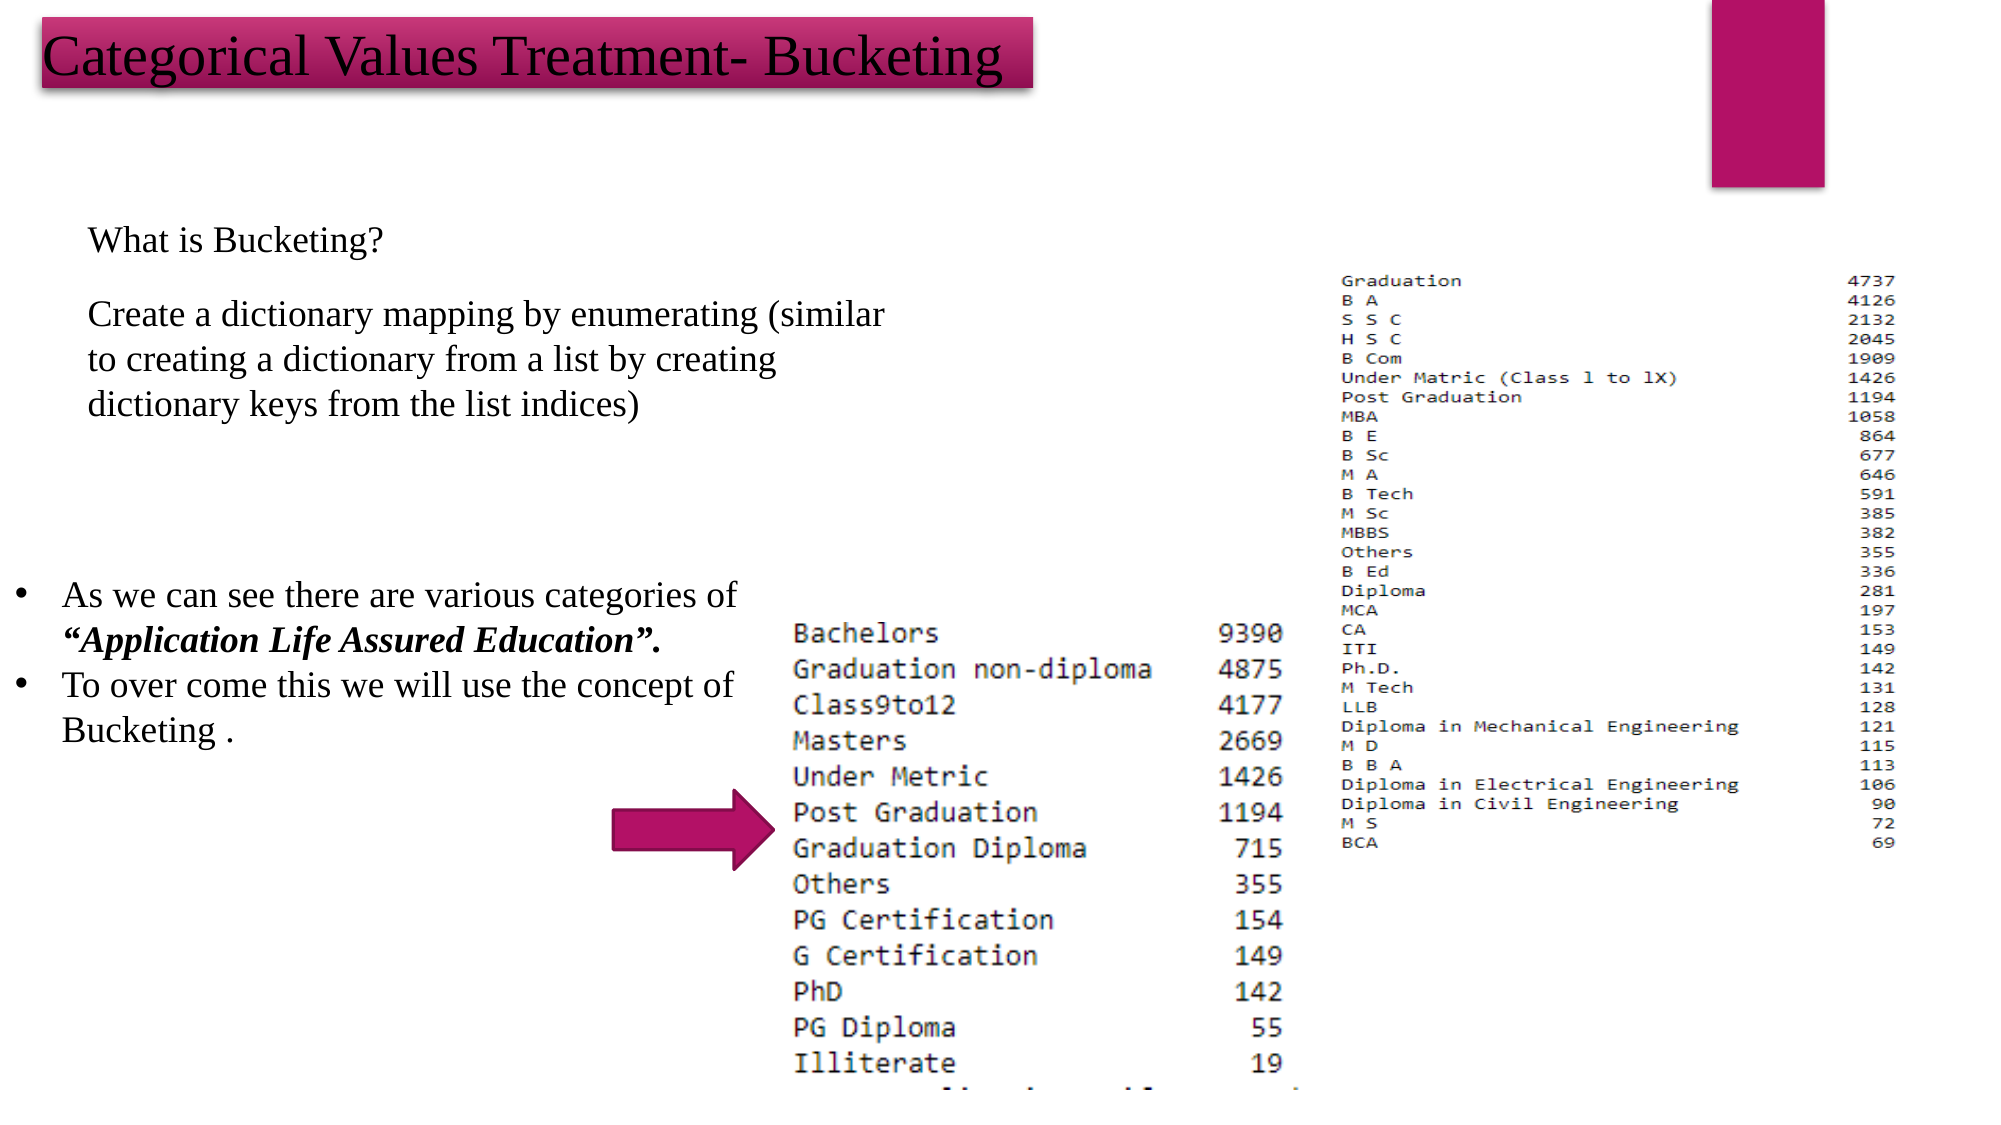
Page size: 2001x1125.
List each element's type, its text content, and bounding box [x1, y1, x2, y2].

text_box Categorical Values Treatment- Bucketing [42, 17, 1034, 88]
text_box Create a dictionary mapping by enumerating (similar to creating a dictionary from a list by creating dictionary keys from the list indices) [72, 281, 913, 432]
text_box As we can see there are various categories of “Application Life Assured Education”. To over come this we will use the concept of Bucketing . [0, 562, 800, 803]
text_box [611, 788, 775, 872]
picture [781, 268, 1906, 1091]
text_box What is Bucketing? [72, 207, 980, 313]
